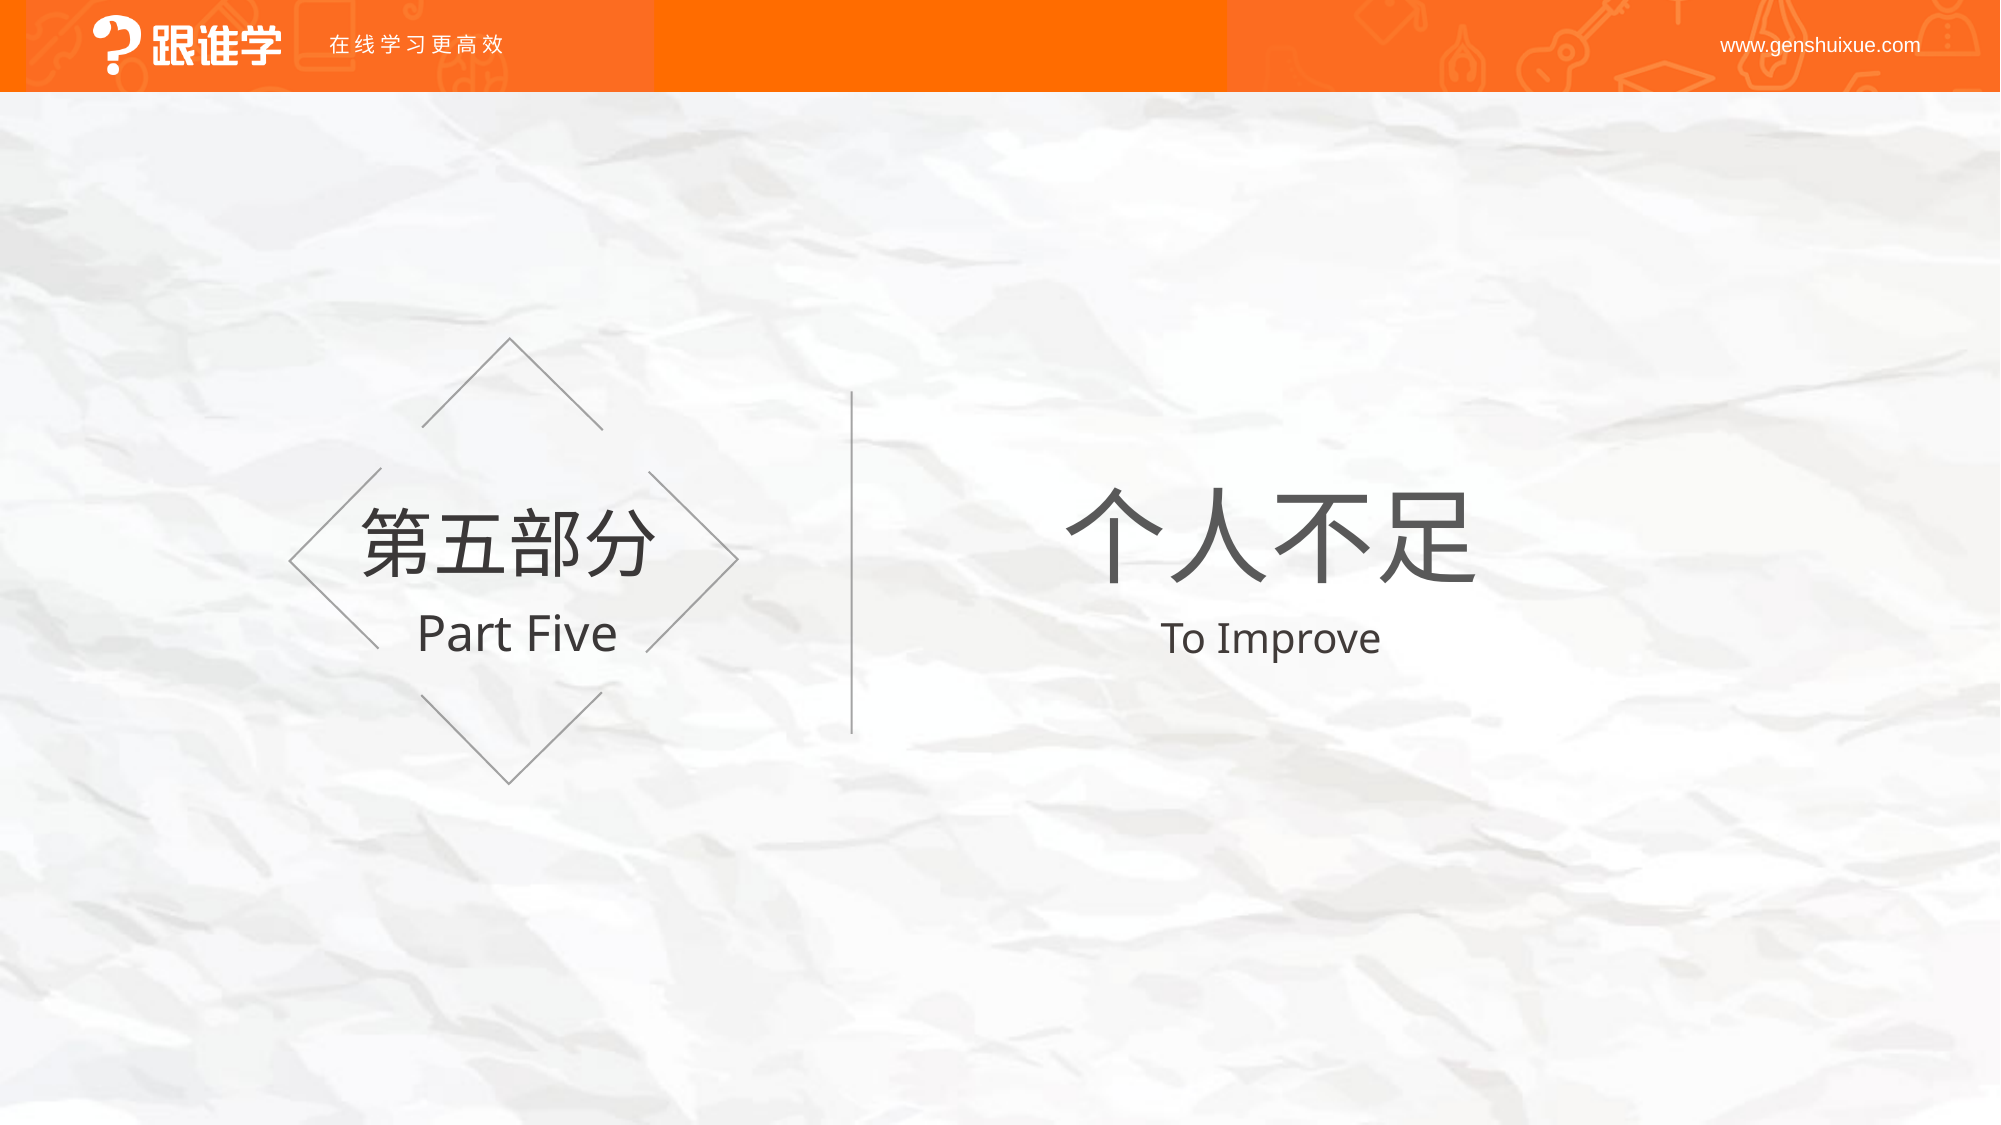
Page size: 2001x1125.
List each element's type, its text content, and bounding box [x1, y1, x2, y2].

text_box 个人不足 [937, 463, 1604, 604]
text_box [289, 338, 738, 784]
text_box To Improve [956, 604, 1586, 670]
picture [0, 0, 2000, 1125]
